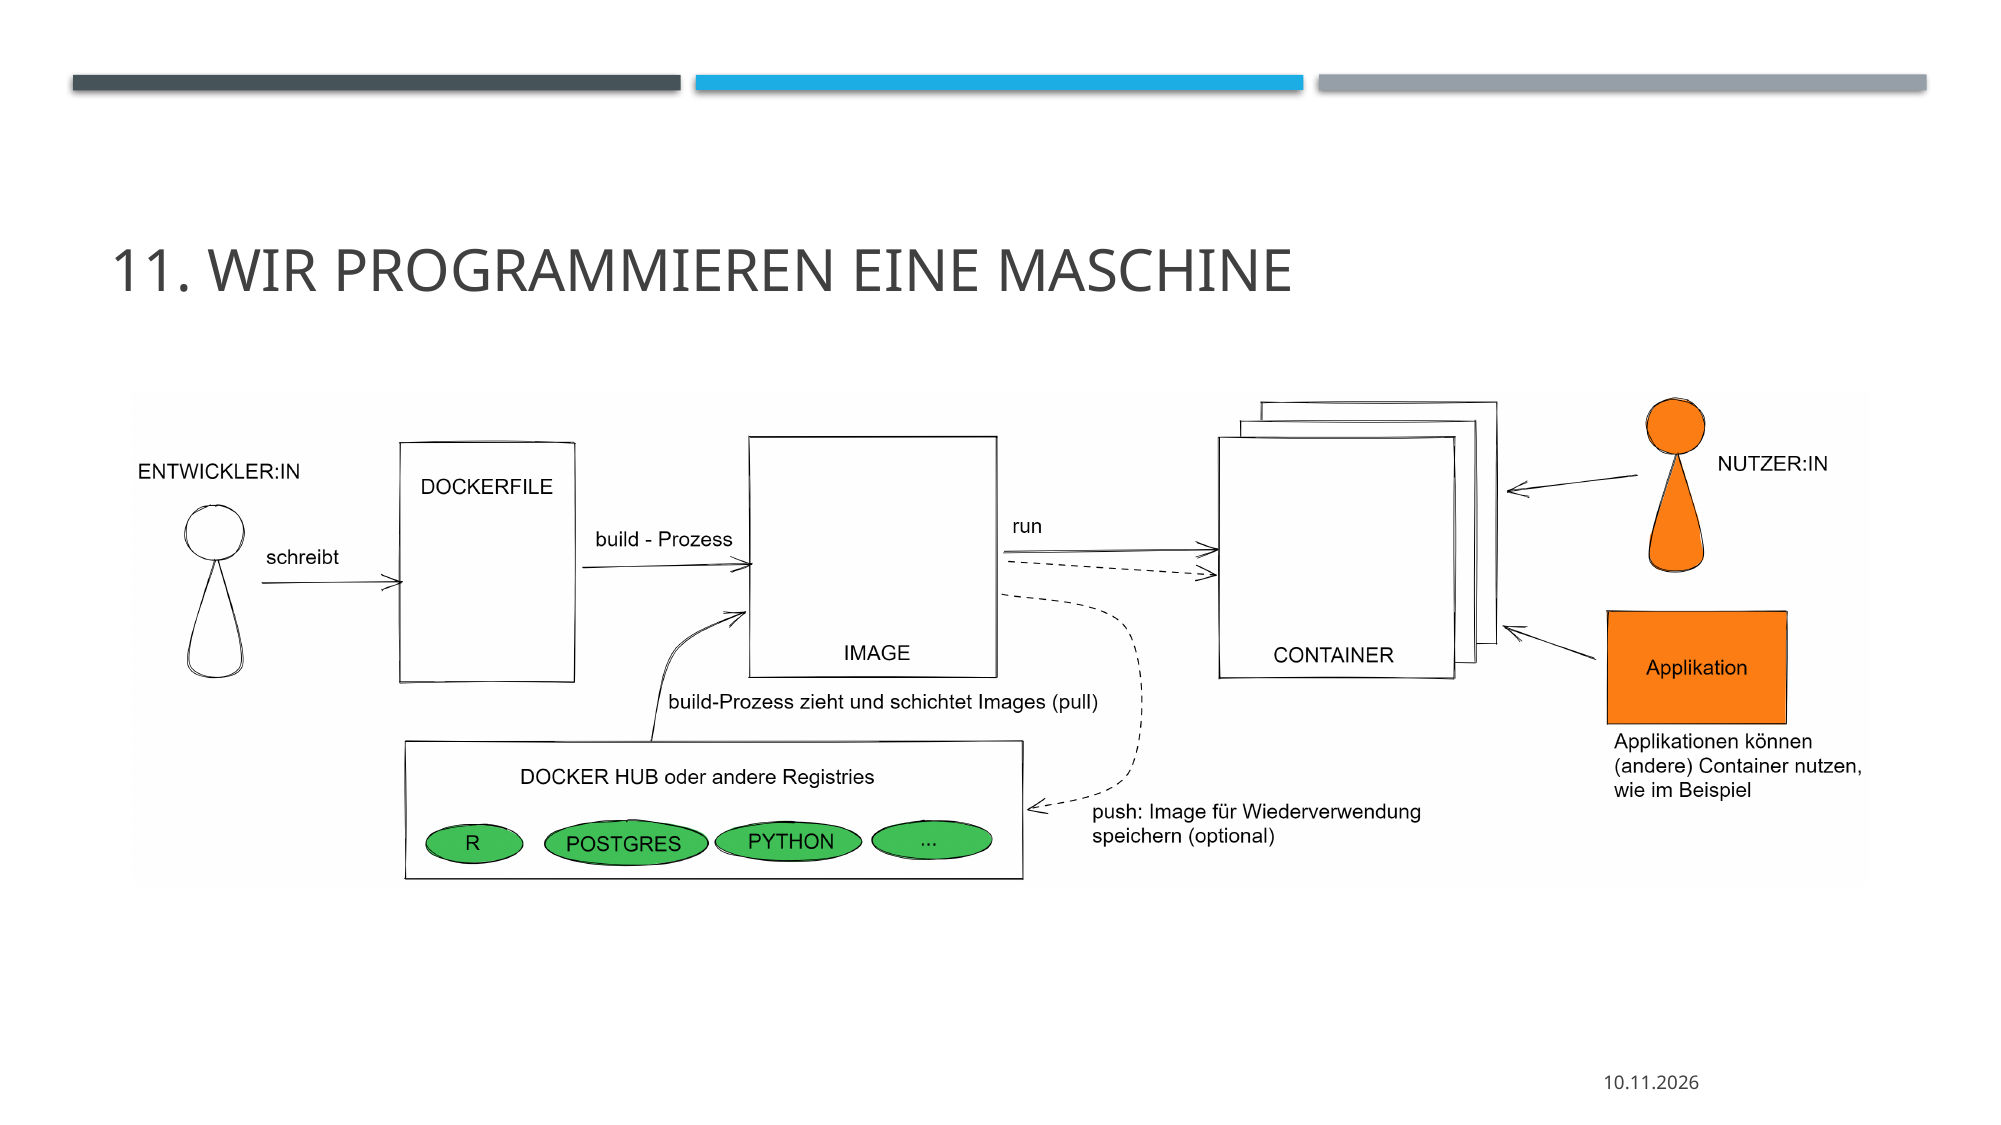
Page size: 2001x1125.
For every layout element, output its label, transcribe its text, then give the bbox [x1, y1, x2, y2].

title 11. Wir programmieren eine maschine [95, 115, 1905, 311]
picture [129, 391, 1871, 887]
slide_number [1247, 1053, 1715, 1114]
